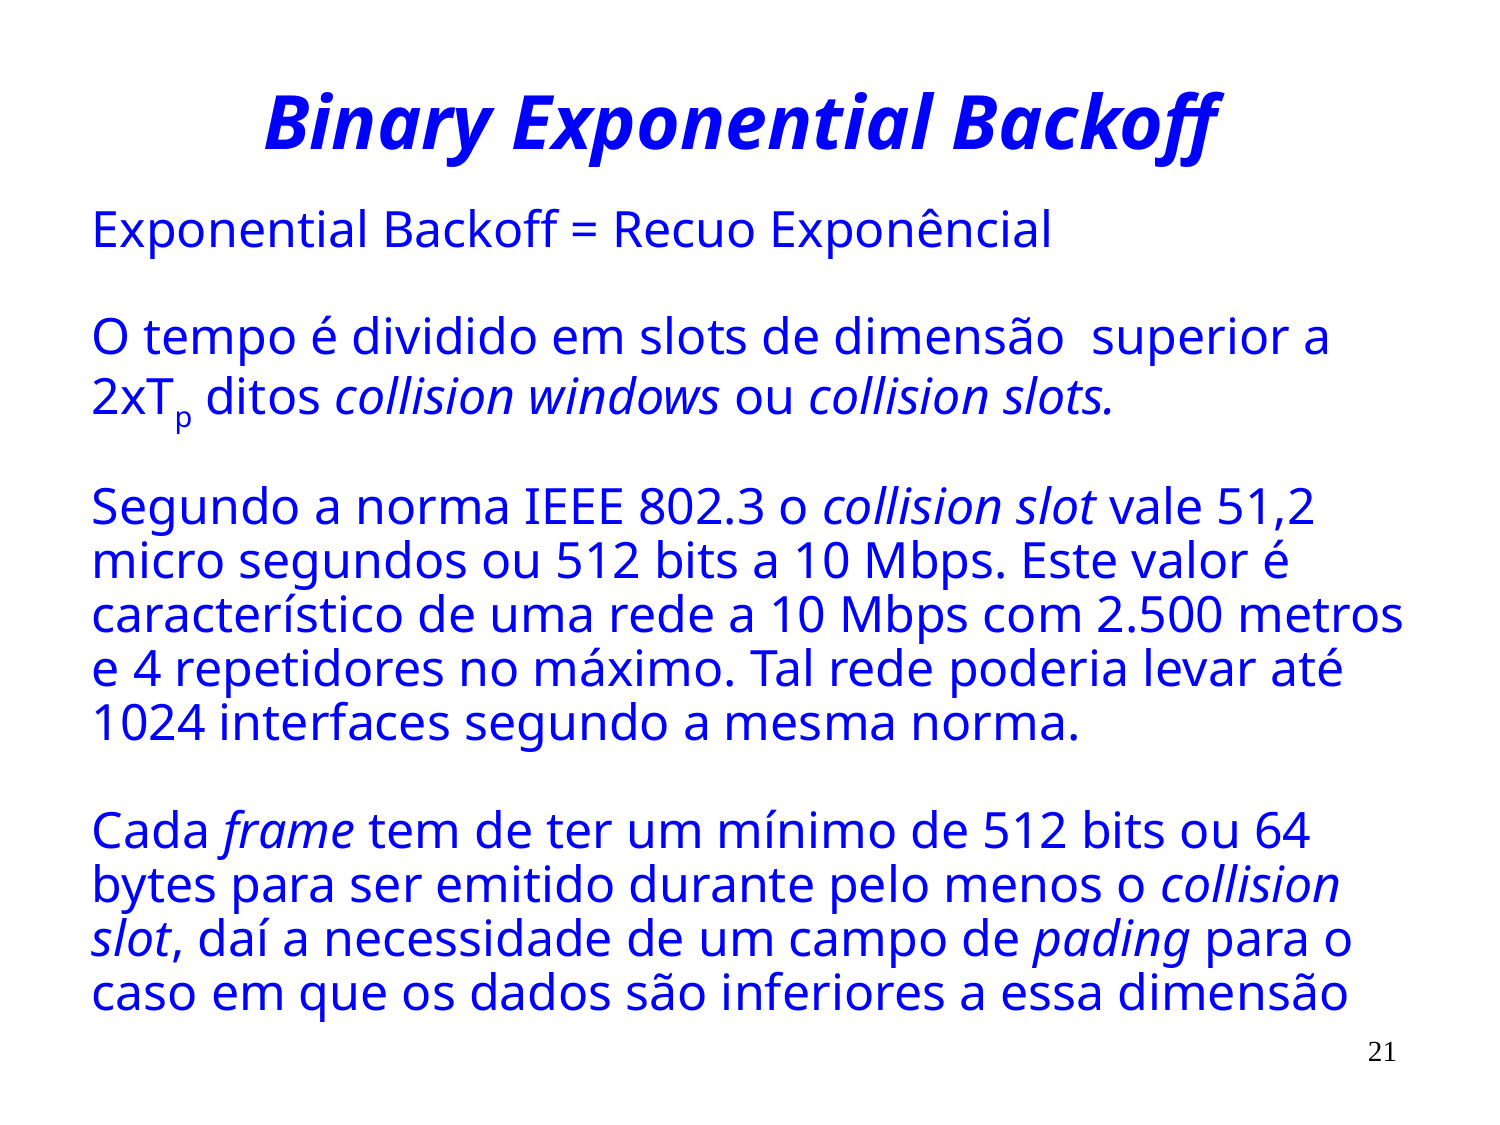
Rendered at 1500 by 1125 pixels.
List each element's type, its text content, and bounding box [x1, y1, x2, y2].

text_box Exponential Backoff = Recuo Exponêncial O tempo é dividido em slots de dimensão superior a 2xTp ditos collision windows ou collision slots. Segundo a norma IEEE 802.3 o collision slot vale 51,2 micro segundos ou 512 bits a 10 Mbps. Este valor é característico de uma rede a 10 Mbps com 2.500 metros e 4 repetidores no máximo. Tal rede poderia levar até 1024 interfaces segundo a mesma norma. Cada frame tem de ter um mínimo de 512 bits ou 64 bytes para ser emitido durante pelo menos o collision slot, daí a necessidade de um campo de pading para o caso em que os dados são inferiores a essa dimensão [76, 196, 1452, 1101]
title Binary Exponential Backoff [53, 42, 1429, 197]
slide_number 21 [1262, 1025, 1413, 1088]
